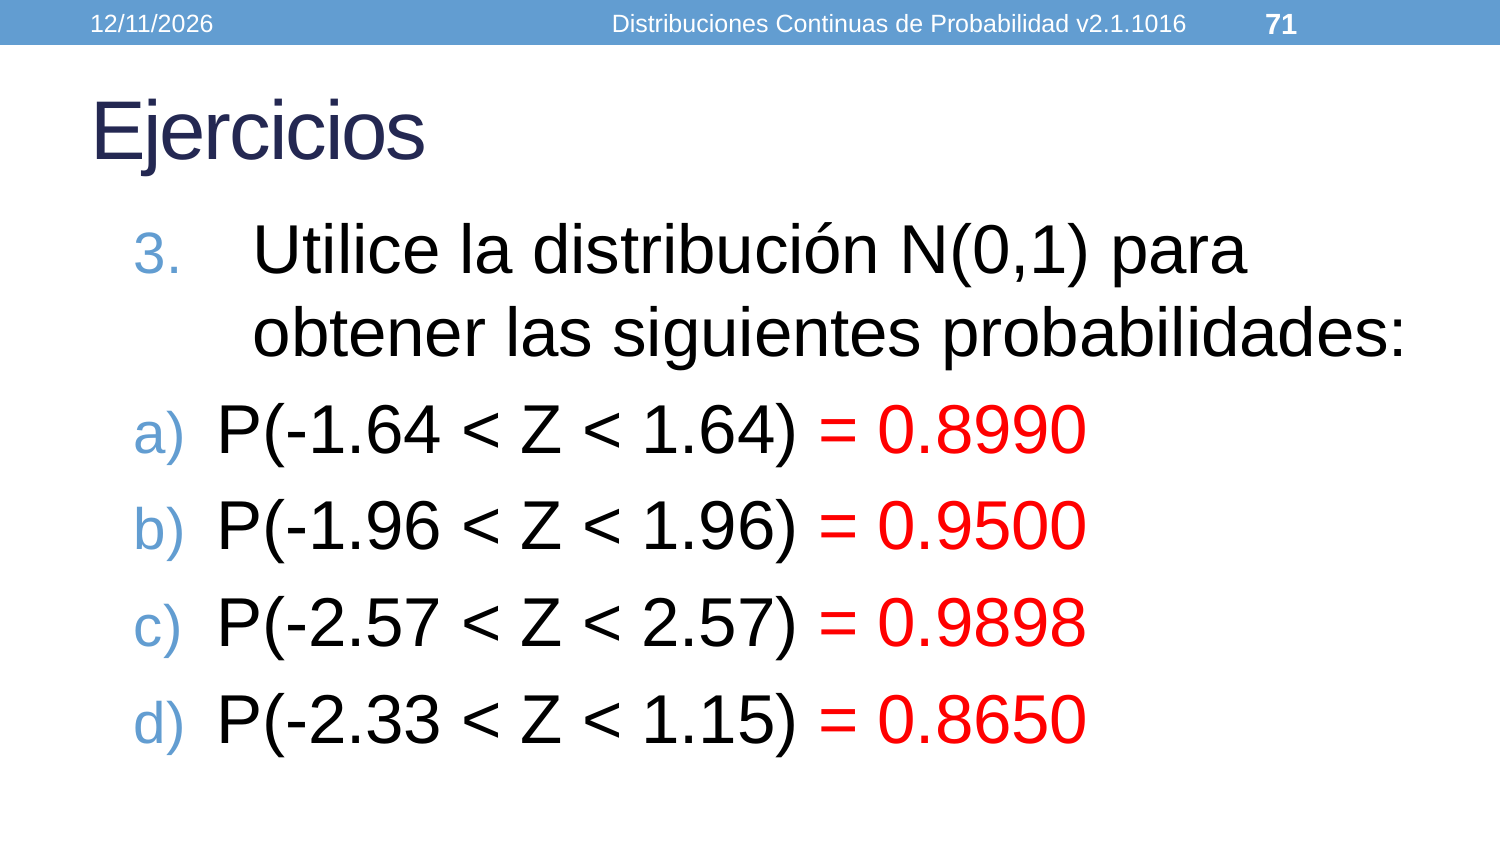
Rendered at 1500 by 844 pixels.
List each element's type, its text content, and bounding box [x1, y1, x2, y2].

slide_number 71 [1250, 2, 1425, 43]
title Ejercicios [75, 65, 1425, 188]
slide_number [75, 2, 550, 43]
footer Distribuciones Continuas de Probabilidad v2.1.1016 [562, 2, 1238, 43]
list Utilice la distribución N(0,1) para obtener las siguientes probabilidades: P(-1.64 < Z < 1.64) = 0.8990 P(-1.96 < Z < 1.96) = 0.9500 P(-2.57 < Z < 2.57) = 0.9898 P(-2.33 < Z < 1.15) = 0.8650 [75, 196, 1425, 797]
